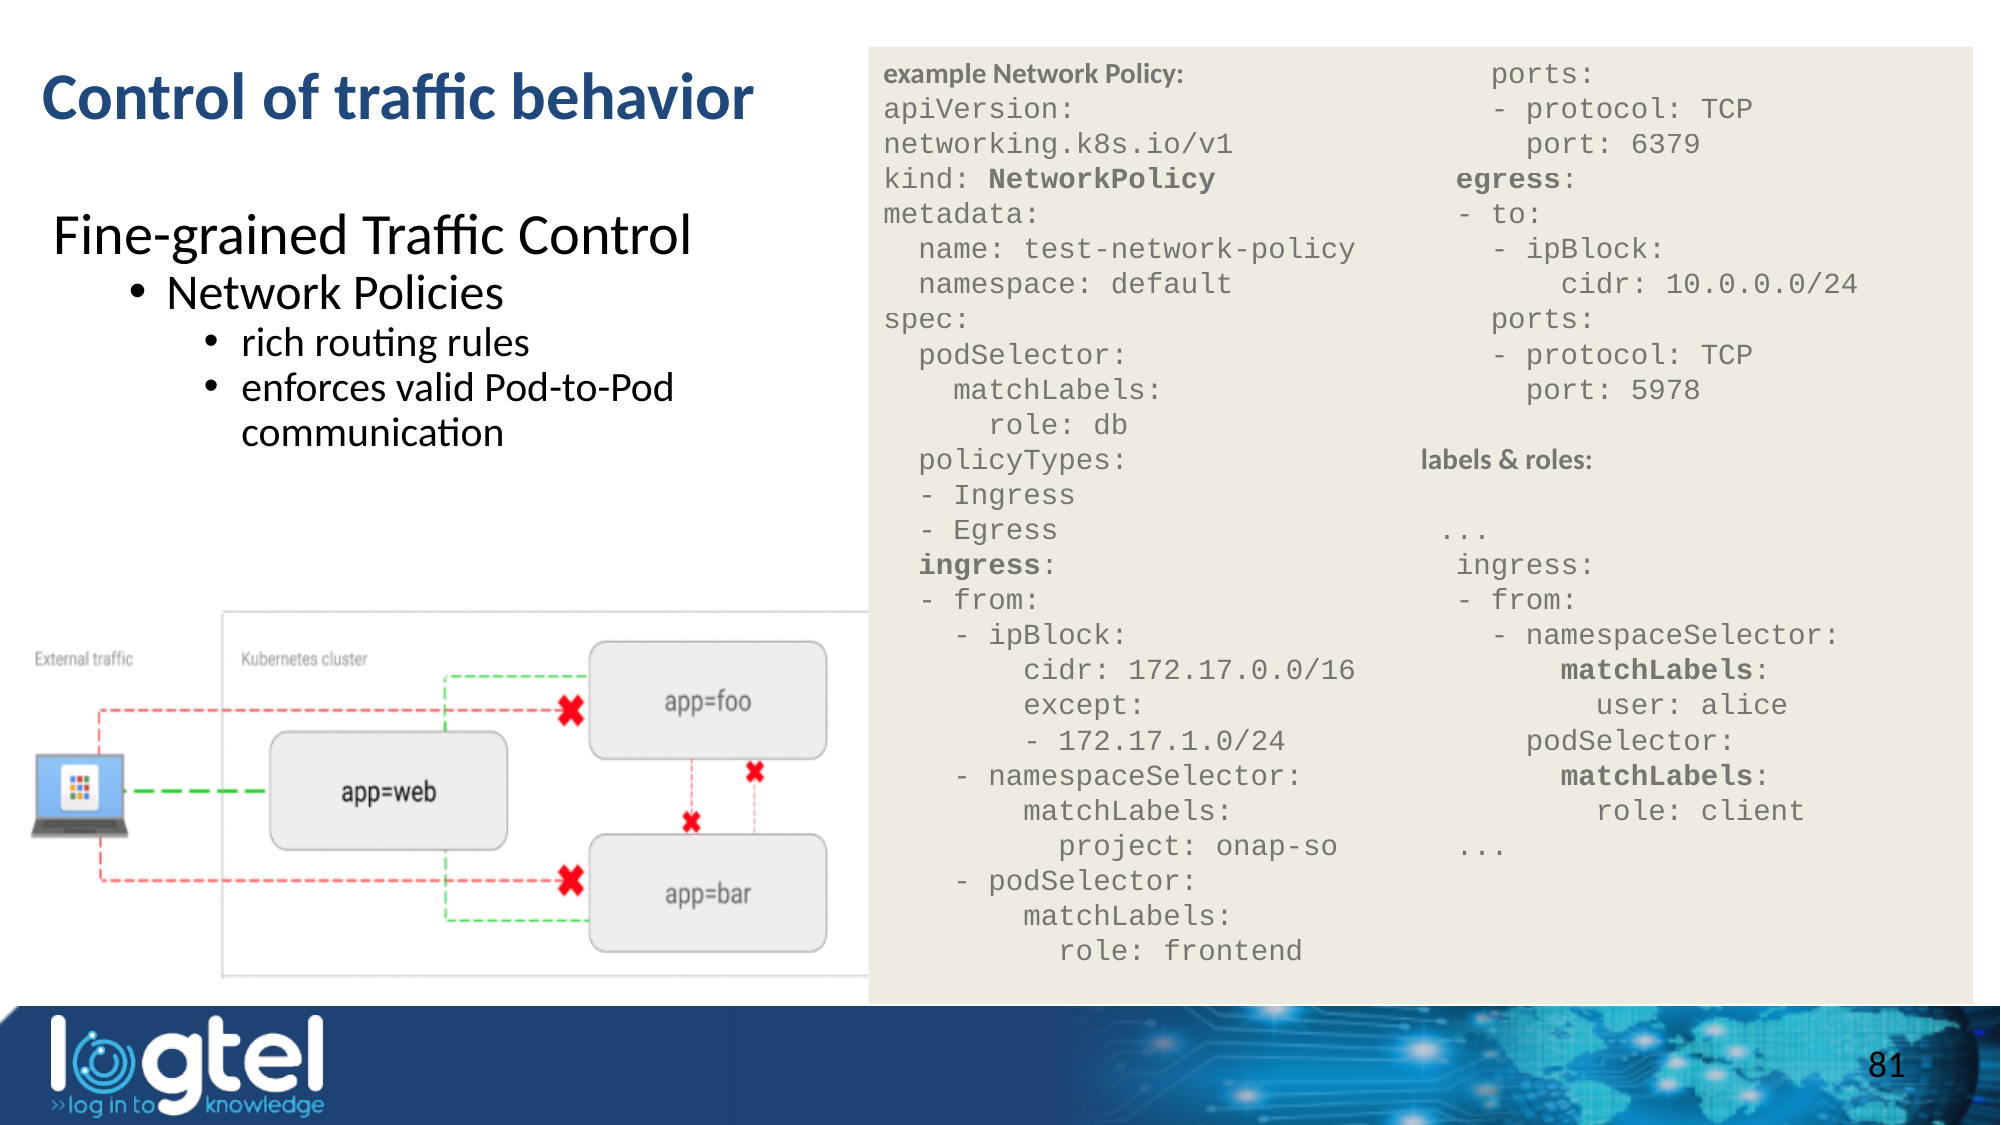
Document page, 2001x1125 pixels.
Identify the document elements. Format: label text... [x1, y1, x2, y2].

picture [1818, 1114, 1827, 1119]
slide_number 81 [1853, 1019, 1974, 1106]
picture [1372, 1006, 1431, 1013]
picture [1700, 1006, 1721, 1010]
picture [1650, 1022, 1664, 1029]
list Fine-grained Traffic Control Network Policies rich routing rules enforces valid Pod-to-Pod communication [38, 188, 868, 591]
title Control of traffic behavior [26, 46, 868, 173]
picture [0, 1006, 2000, 1125]
picture [1992, 1071, 2000, 1076]
text_box example Network Policy: apiVersion: networking.k8s.io/v1 kind: NetworkPolicy metadata: name: test-network-policy namespace: default spec: podSelector: matchLabels: role: db policyTypes: - Ingress - Egress ingress: - from: - ipBlock: cidr: 172.17.0.0/16 except: - 172.17.1.0/24 - namespaceSelector: matchLabels: project: onap-so - podSelector: matchLabels: role: frontend ports: - protocol: TCP port: 6379 egress: - to: - ipBlock: cidr: 10.0.0.0/24 ports: - protocol: TCP port: 5978 labels & roles: ... ingress: - from: - namespaceSelector: matchLabels: user: alice podSelector: matchLabels: role: client ... [868, 46, 1973, 1004]
picture [1544, 1117, 1555, 1123]
picture [25, 591, 931, 986]
